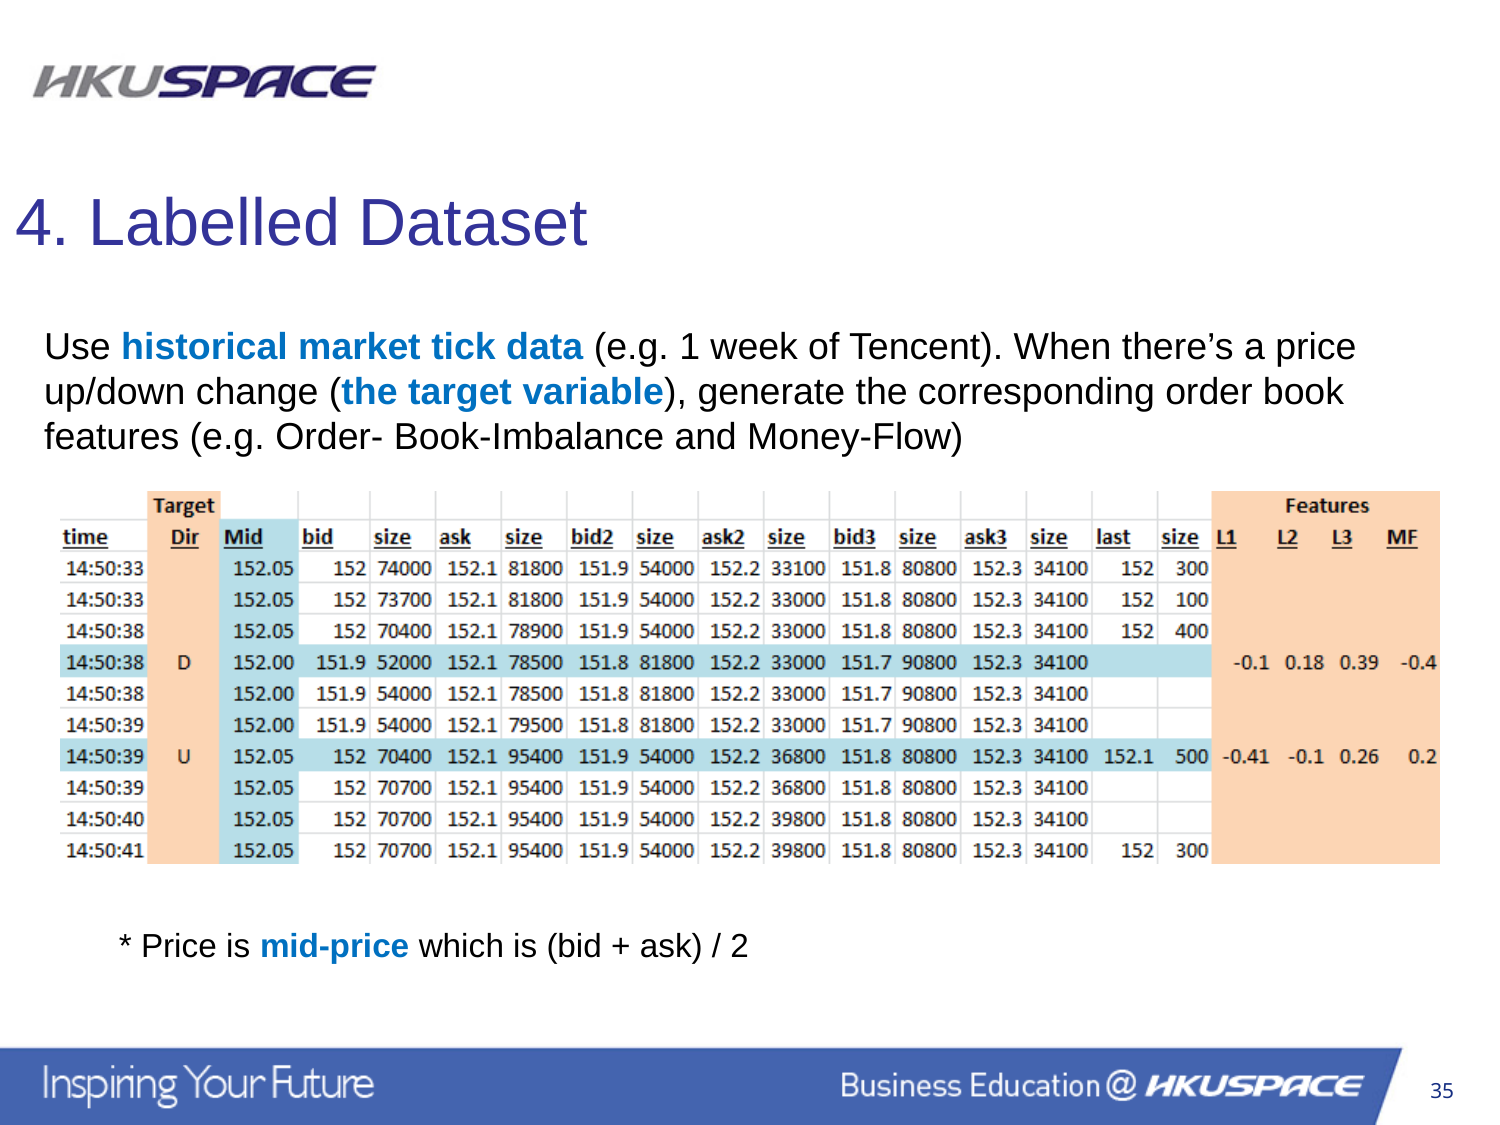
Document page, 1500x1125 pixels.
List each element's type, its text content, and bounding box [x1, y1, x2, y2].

text_box Use historical market tick data (e.g. 1 week of Tencent). When there’s a price up/down change (the target variable), generate the corresponding order book features (e.g. Order- Book-Imbalance and Money-Flow) [29, 314, 1388, 664]
text_box * Price is mid-price which is (bid + ask) / 2 [104, 916, 765, 972]
picture [0, 0, 1500, 1125]
title 4. Labelled Dataset [0, 101, 1325, 266]
slide_number 35 [1415, 1070, 1499, 1125]
